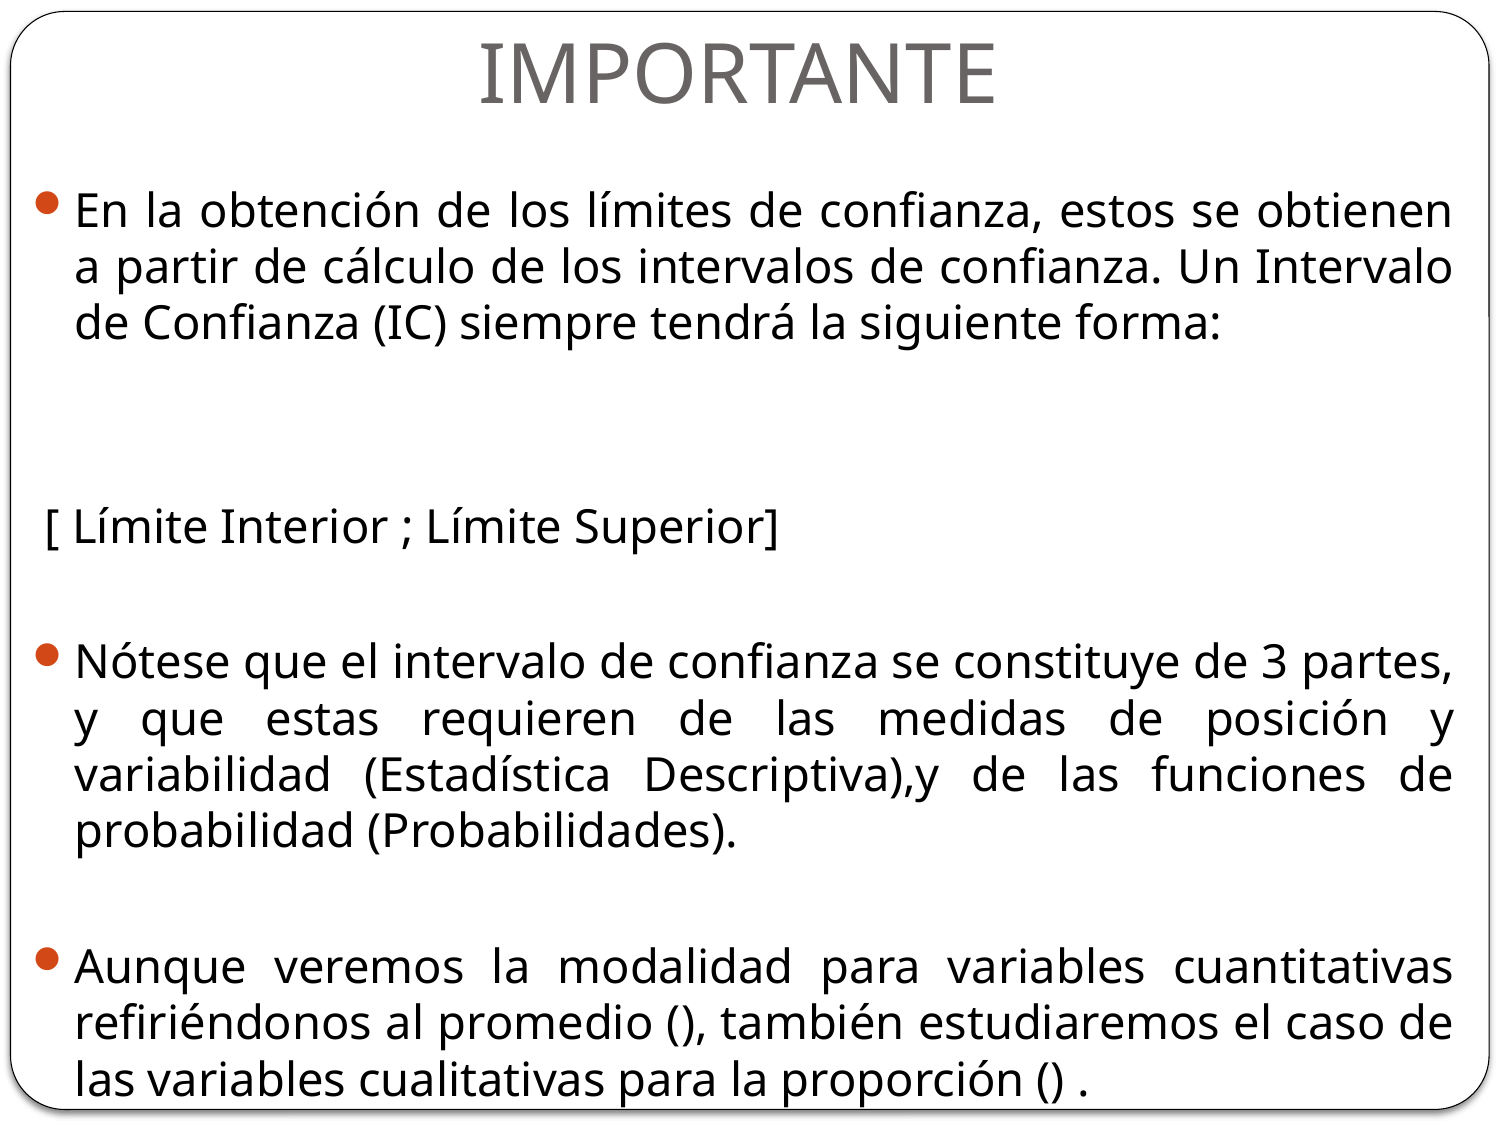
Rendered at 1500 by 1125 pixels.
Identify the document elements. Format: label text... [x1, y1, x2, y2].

title IMPORTANTE [112, 7, 1388, 135]
